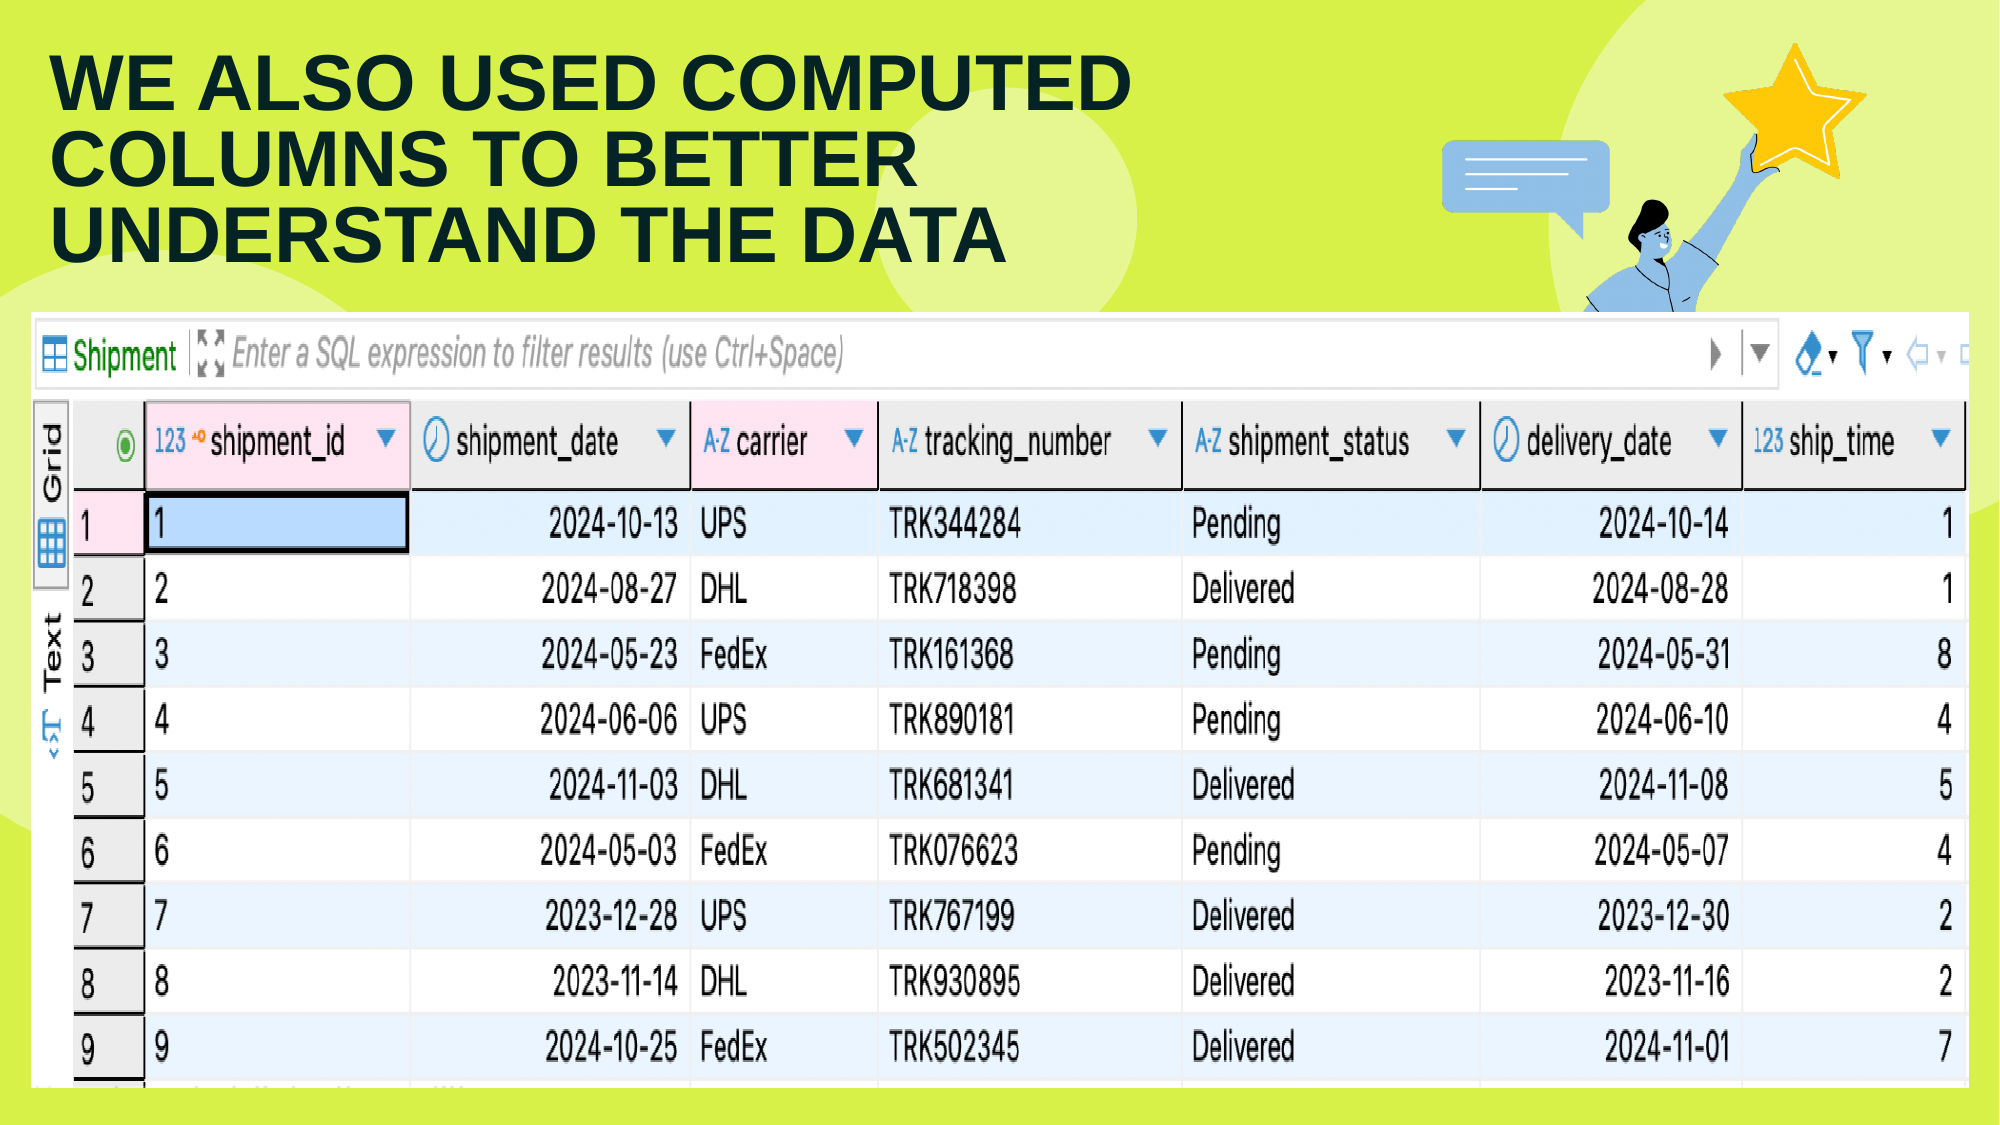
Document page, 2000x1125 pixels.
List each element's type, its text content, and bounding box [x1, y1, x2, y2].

picture [30, 24, 1969, 1088]
title WE ALSO USED COMPUTED COLUMNS TO BETTER UNDERSTAND THE DATA [49, 50, 1225, 288]
